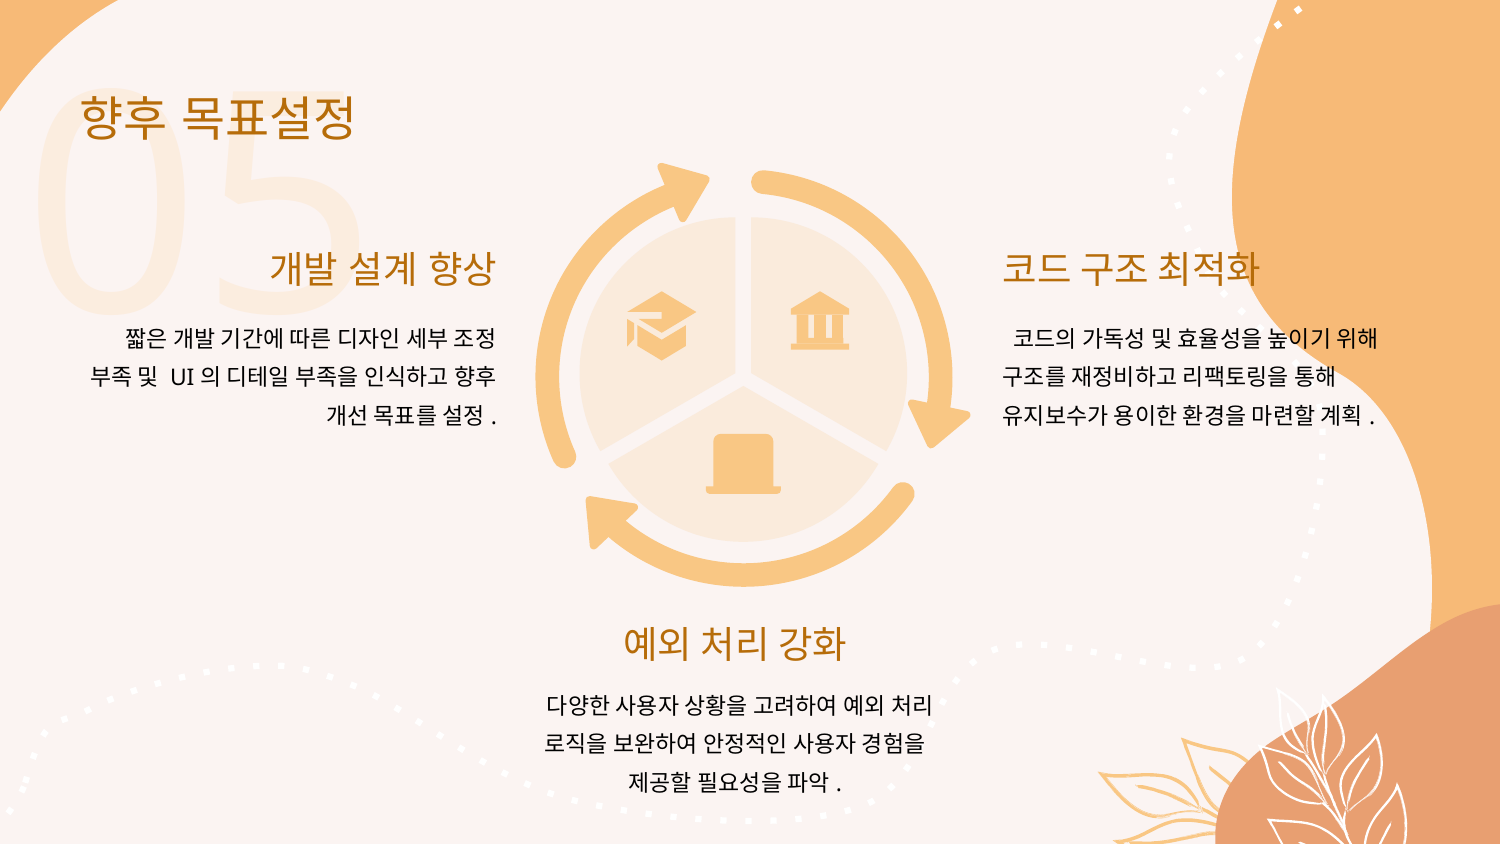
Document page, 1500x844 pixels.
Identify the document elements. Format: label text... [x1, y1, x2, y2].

text_box 코드의 가독성 및 효율성을 높이기 위해 구조를 재정비하고 리팩토링을 통해 유지보수가 용이한 환경을 마련할 계획. [988, 306, 1442, 441]
text_box [1184, 799, 1203, 814]
text_box 코드 구조 최적화 [988, 229, 1442, 299]
text_box [705, 433, 781, 494]
text_box [790, 291, 850, 350]
text_box [535, 162, 710, 469]
text_box [579, 217, 736, 452]
text_box 향후 목표설정 [64, 49, 1447, 162]
text_box 짧은 개발 기간에 따른 디자인 세부 조정 부족 및 UI의 디테일 부족을 인식하고 향후 개선 목표를 설정. [58, 306, 512, 441]
text_box 05 [0, 0, 407, 378]
text_box [637, 325, 686, 361]
text_box [751, 217, 908, 452]
text_box 다양한 사용자 상황을 고려하여 예외 처리 로직을 보완하여 안정적인 사용자 경험을 제공할 필요성을 파악. [508, 673, 962, 810]
text_box [751, 170, 971, 449]
text_box 개발 설계 향상 [58, 229, 512, 299]
text_box [608, 385, 879, 542]
text_box 예외 처리 강화 [508, 604, 962, 673]
text_box [627, 291, 697, 333]
text_box [585, 482, 915, 587]
text_box [627, 318, 635, 347]
text_box [1152, 813, 1172, 819]
